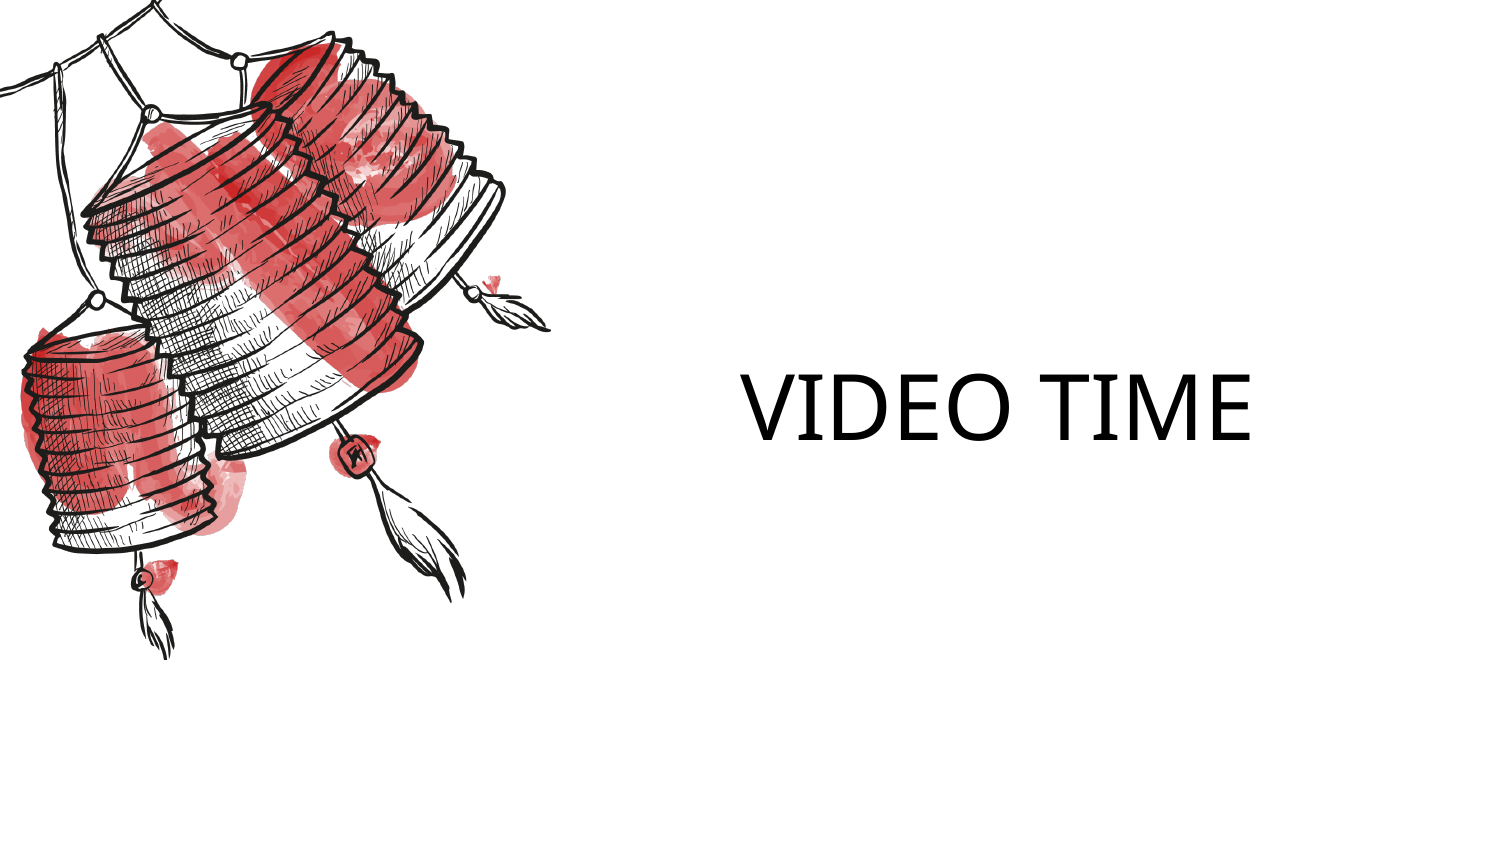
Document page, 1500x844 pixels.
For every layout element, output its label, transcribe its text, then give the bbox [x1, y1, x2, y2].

title VIDEO TIME [583, 333, 1500, 441]
picture [0, 0, 579, 660]
